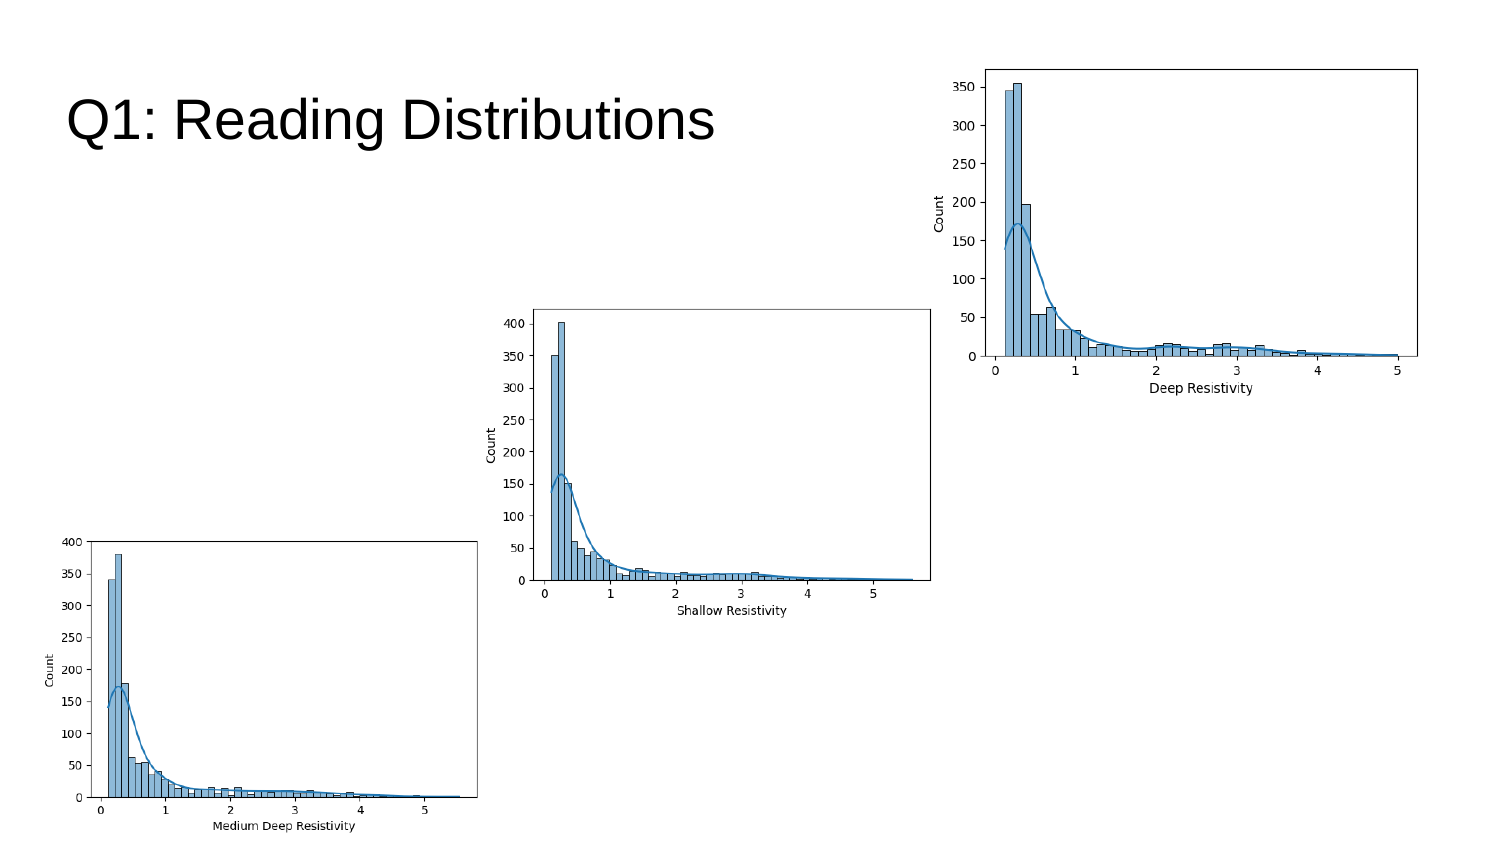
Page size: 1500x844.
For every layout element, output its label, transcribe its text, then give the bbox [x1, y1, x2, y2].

title Q1: Reading Distributions [51, 72, 910, 167]
picture [28, 24, 1472, 833]
